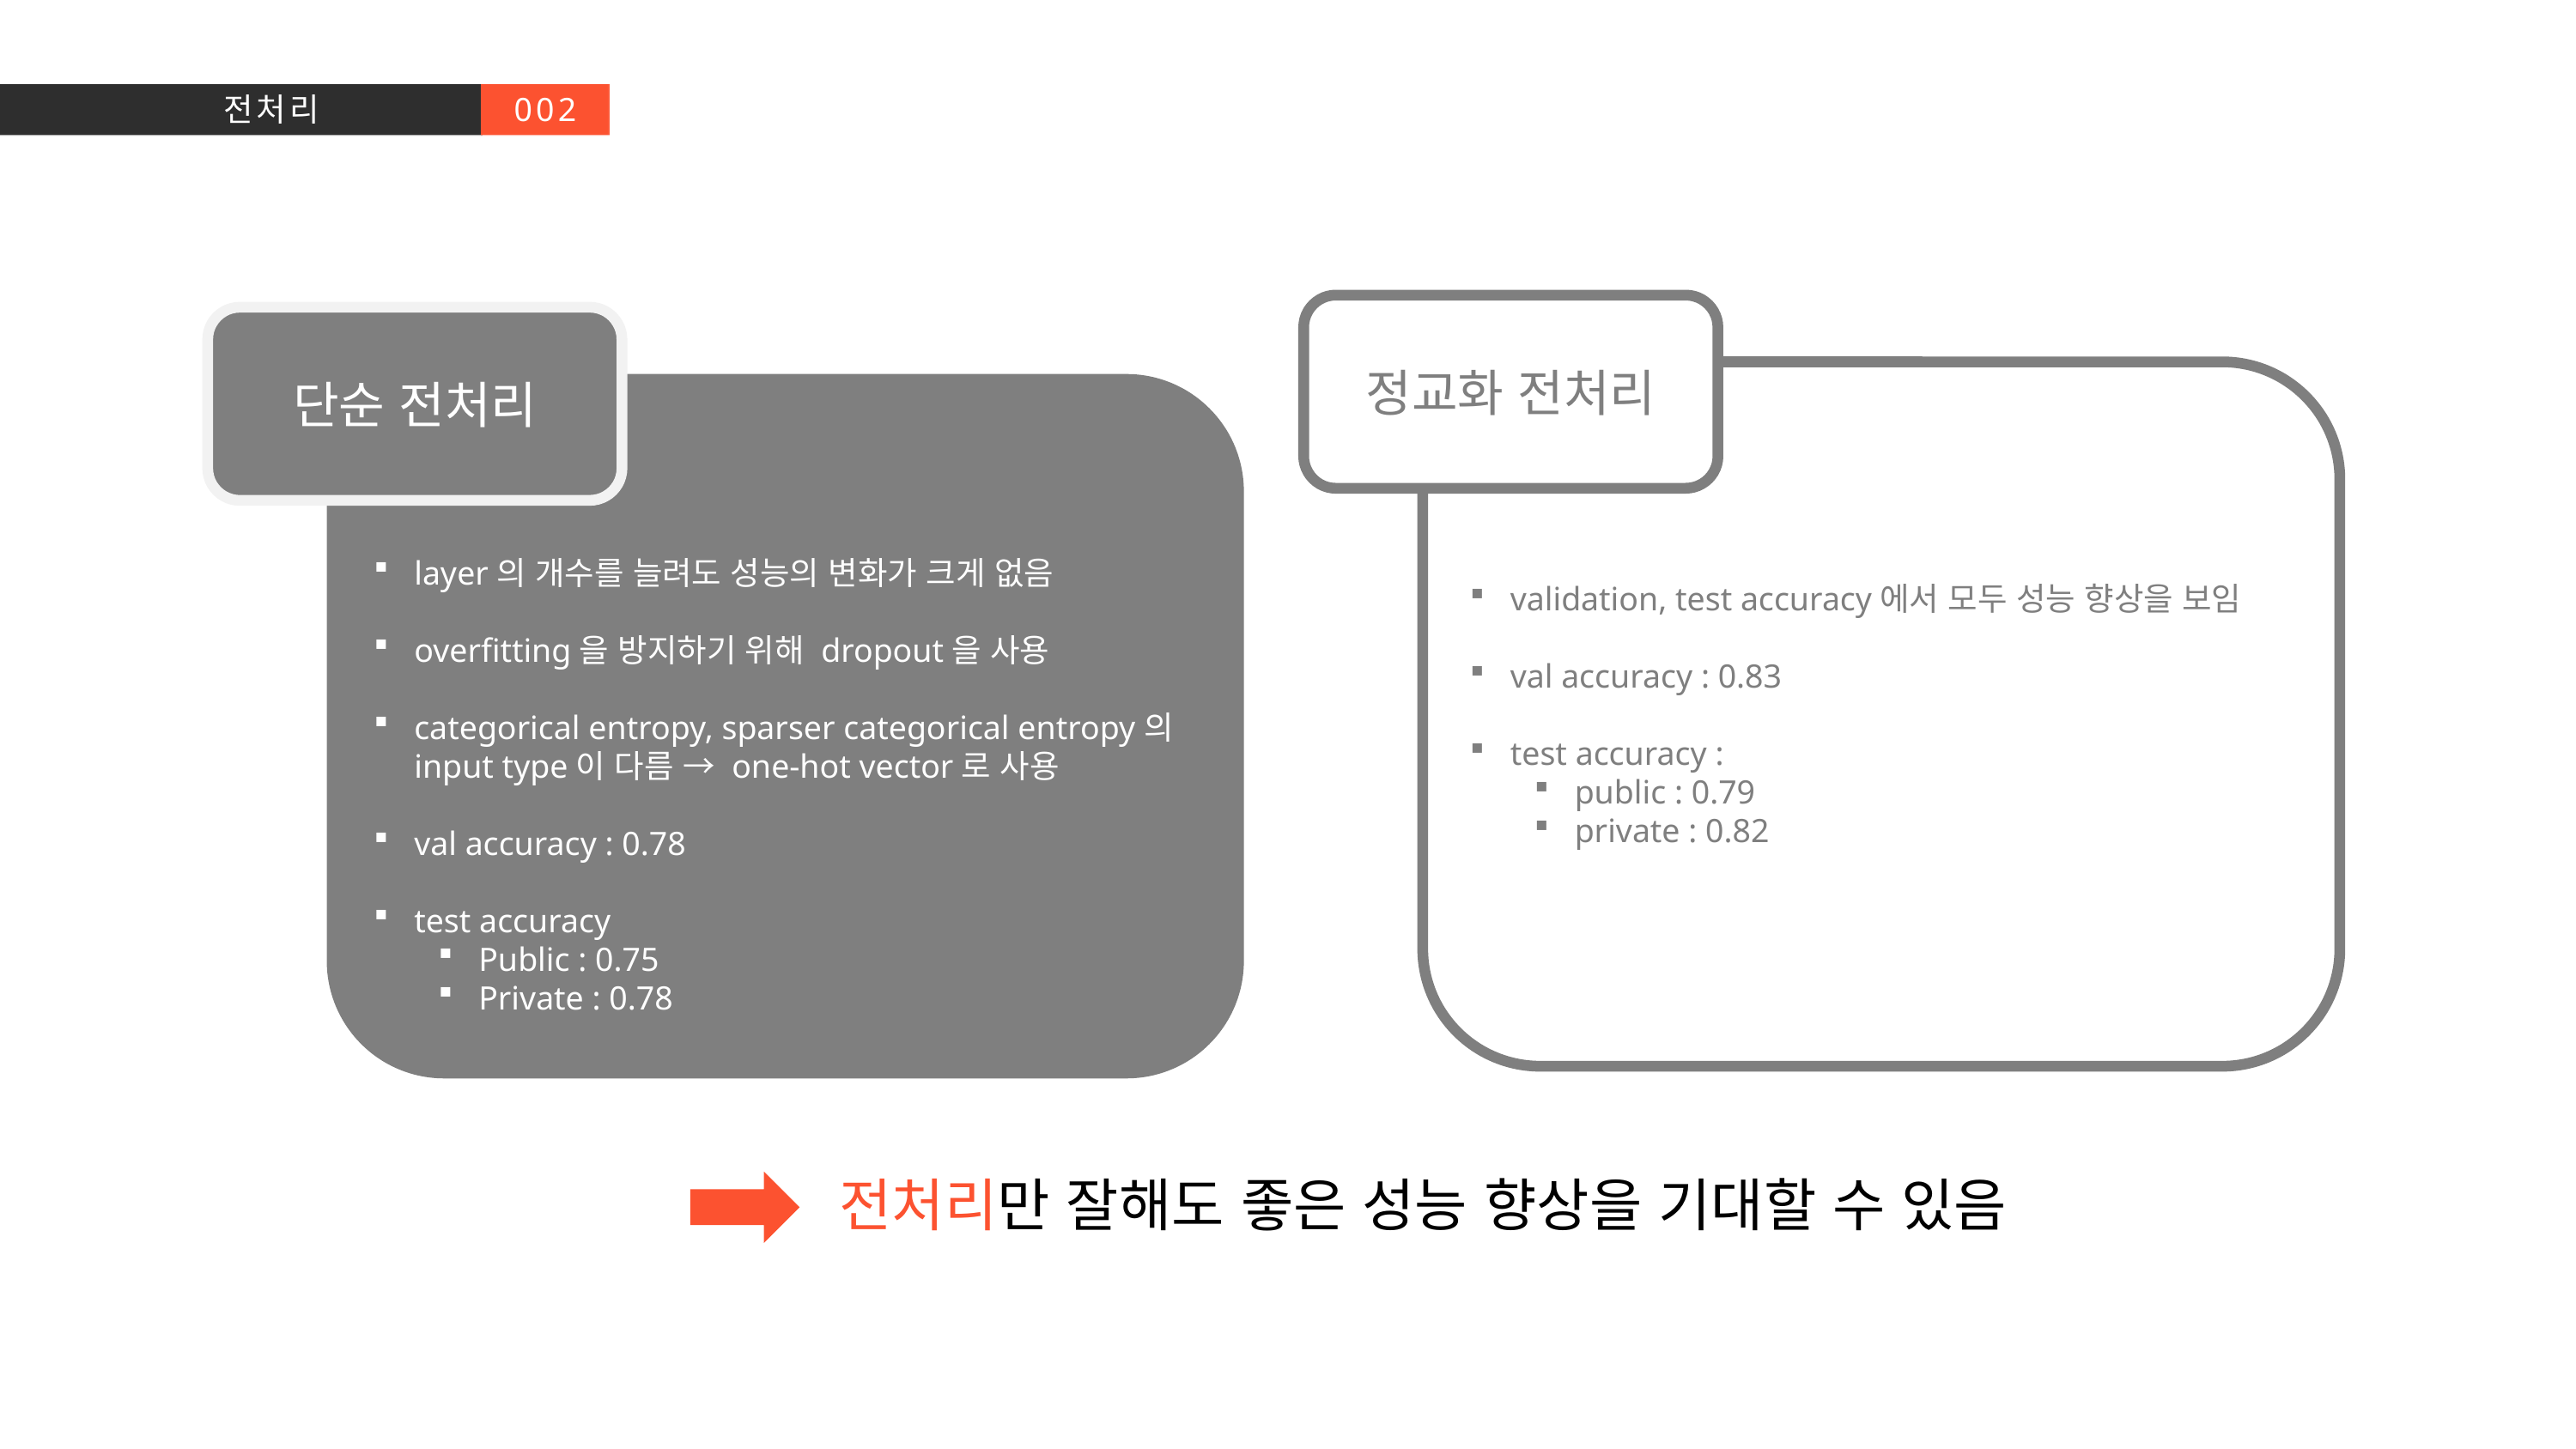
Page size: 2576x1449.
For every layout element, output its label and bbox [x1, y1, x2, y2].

text_box [207, 294, 2341, 1079]
text_box [690, 1153, 2029, 1243]
text_box [0, 82, 649, 137]
